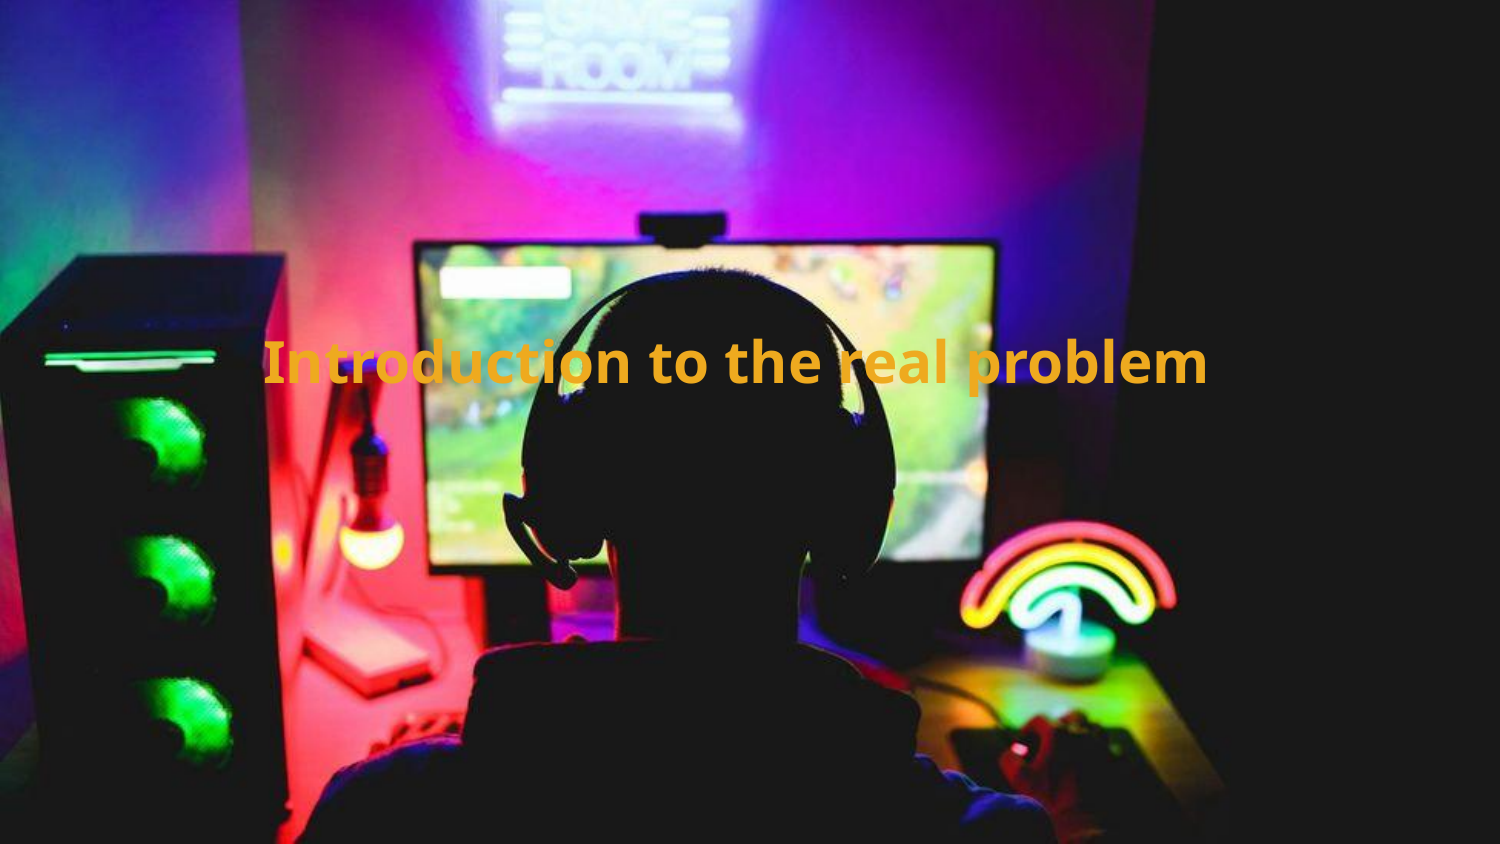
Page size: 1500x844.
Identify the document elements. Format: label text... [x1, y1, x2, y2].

picture [0, 0, 1500, 844]
text_box Introduction to the real problem [248, 309, 1252, 410]
